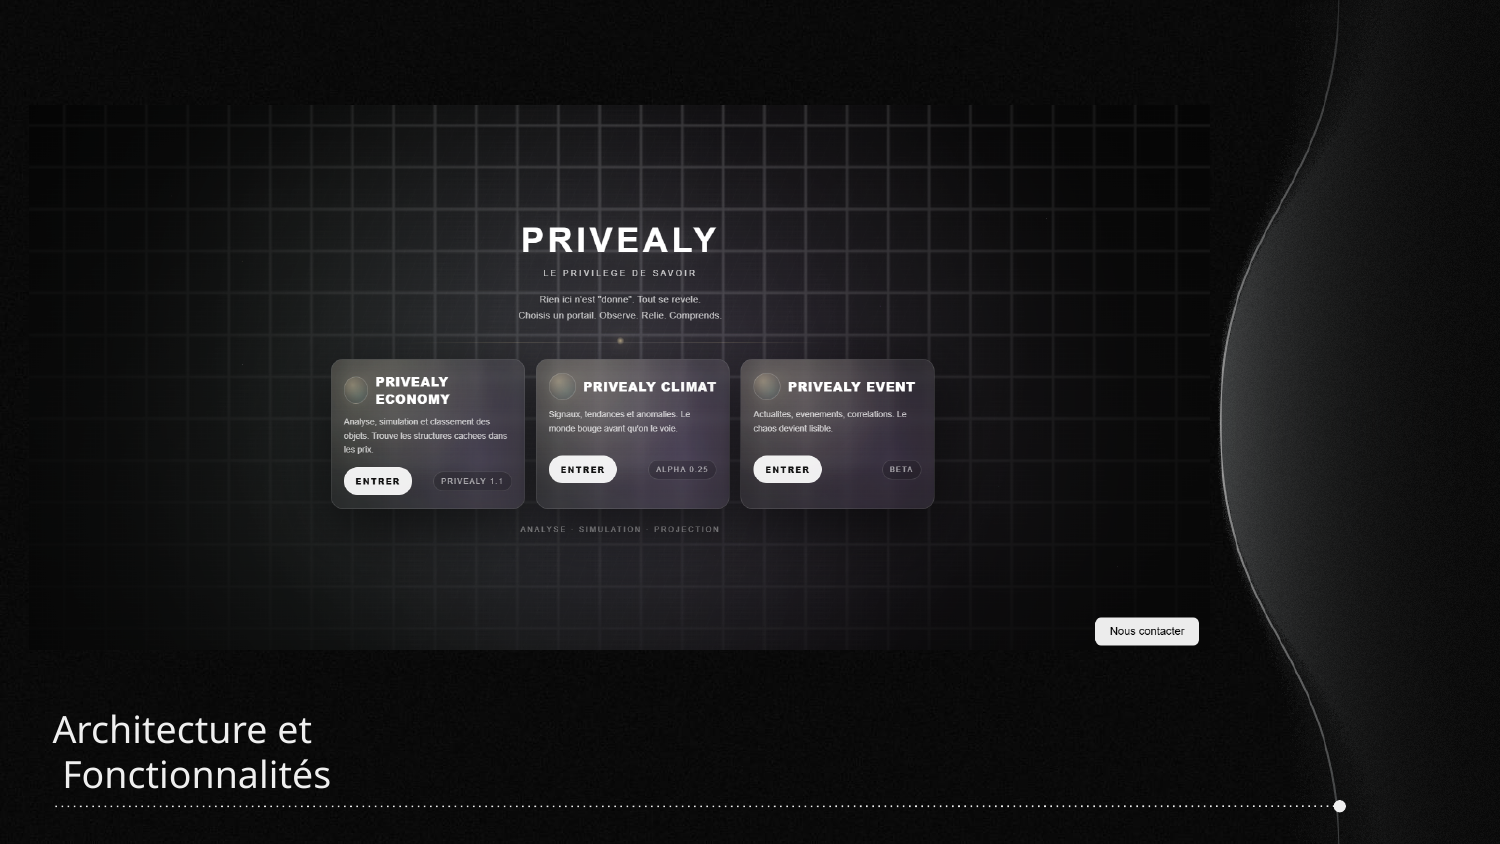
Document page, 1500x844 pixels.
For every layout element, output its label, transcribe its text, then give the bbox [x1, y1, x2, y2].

picture [0, 0, 1500, 844]
title Architecture et Fonctionnalités [37, 650, 649, 811]
